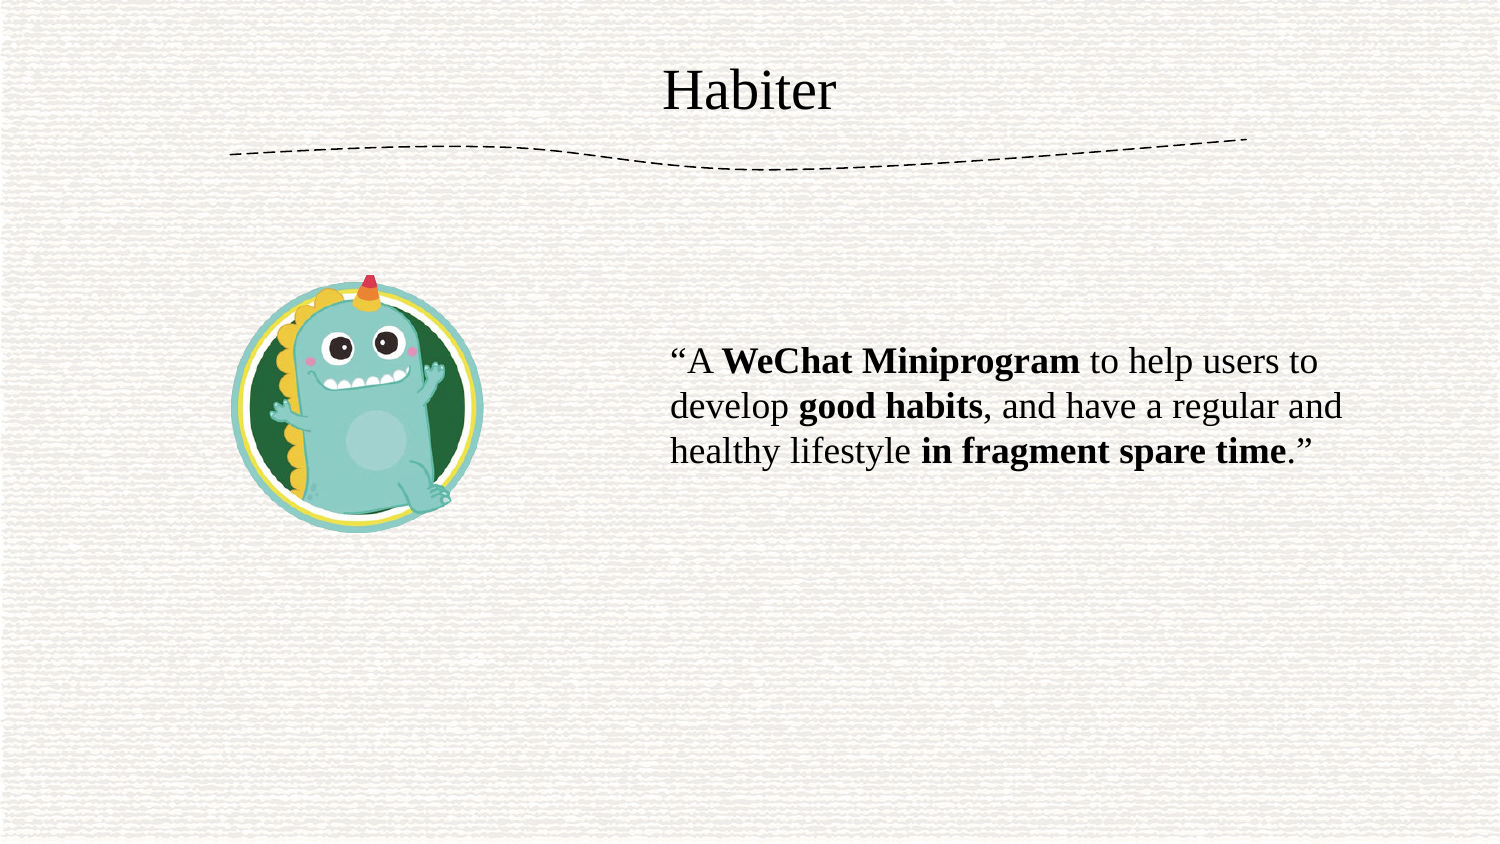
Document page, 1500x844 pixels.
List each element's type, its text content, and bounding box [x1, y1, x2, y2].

text_box Habiter [395, 43, 1105, 129]
text_box [228, 137, 1249, 172]
picture [0, 0, 1500, 844]
text_box “A WeChat Miniprogram to help users to develop good habits, and have a regular and healthy lifestyle in fragment spare time.” [655, 328, 1376, 478]
